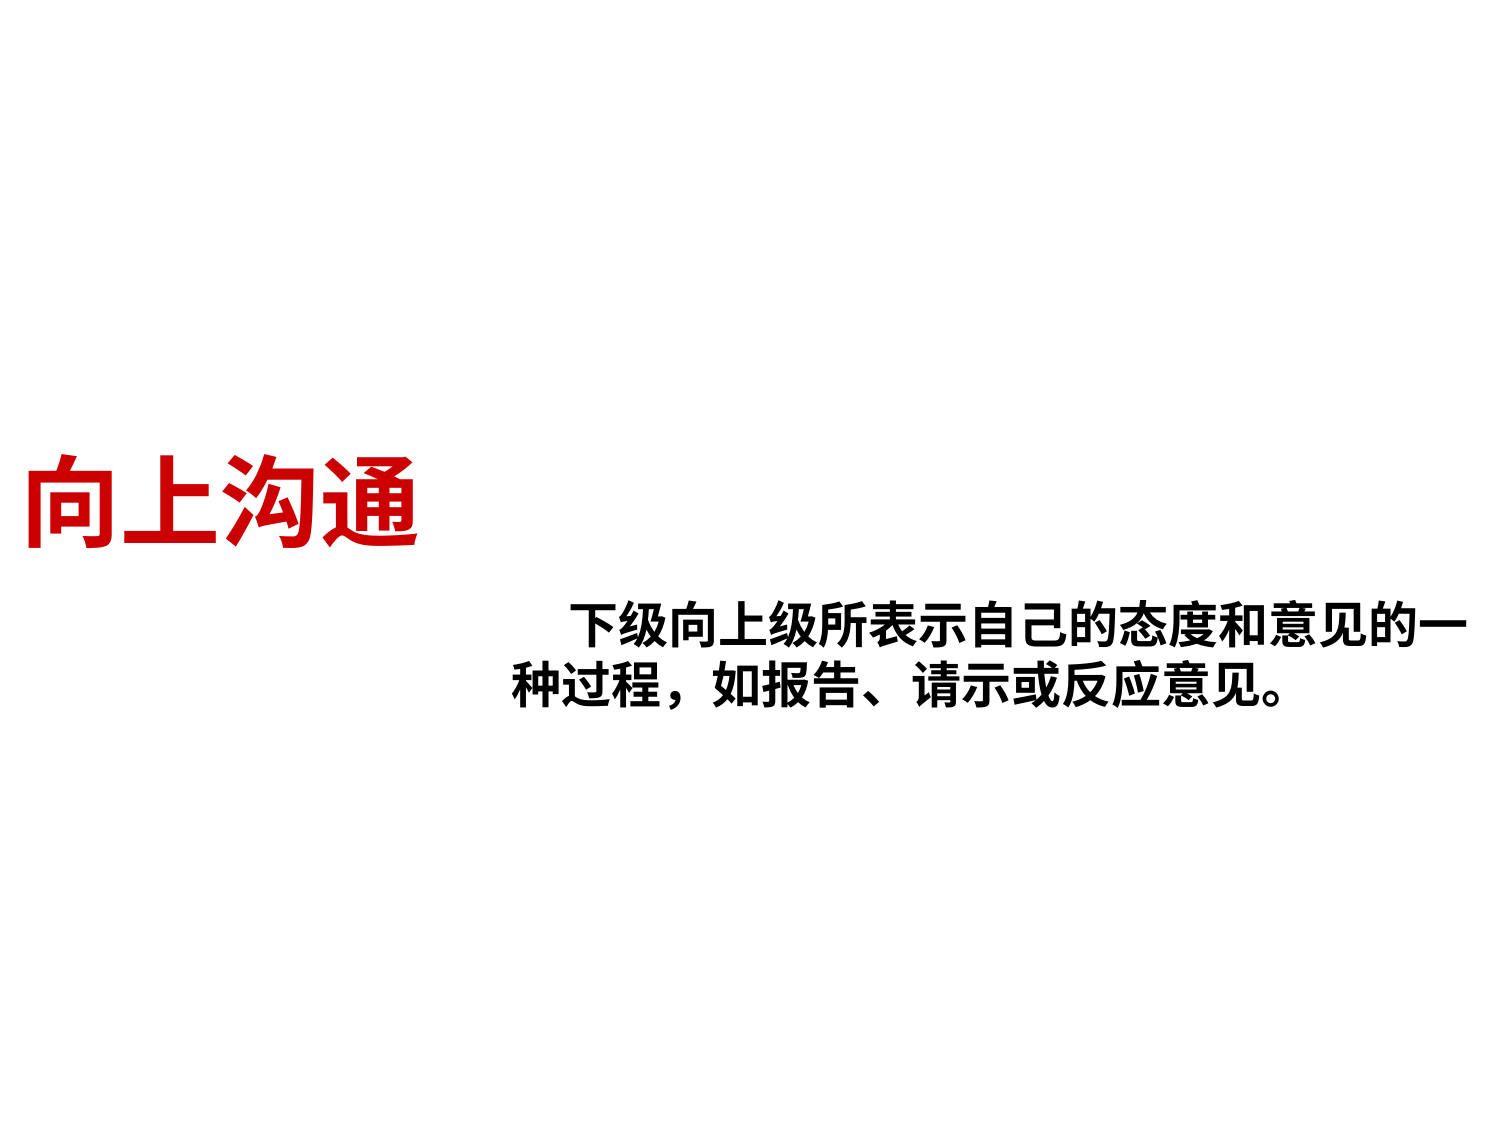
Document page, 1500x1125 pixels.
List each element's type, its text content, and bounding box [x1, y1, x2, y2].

text_box 向上沟通 [5, 437, 750, 563]
title 下级向上级所表示自己的态度和意见的一种过程，如报告、请示或反应意见。 [496, 568, 1500, 740]
